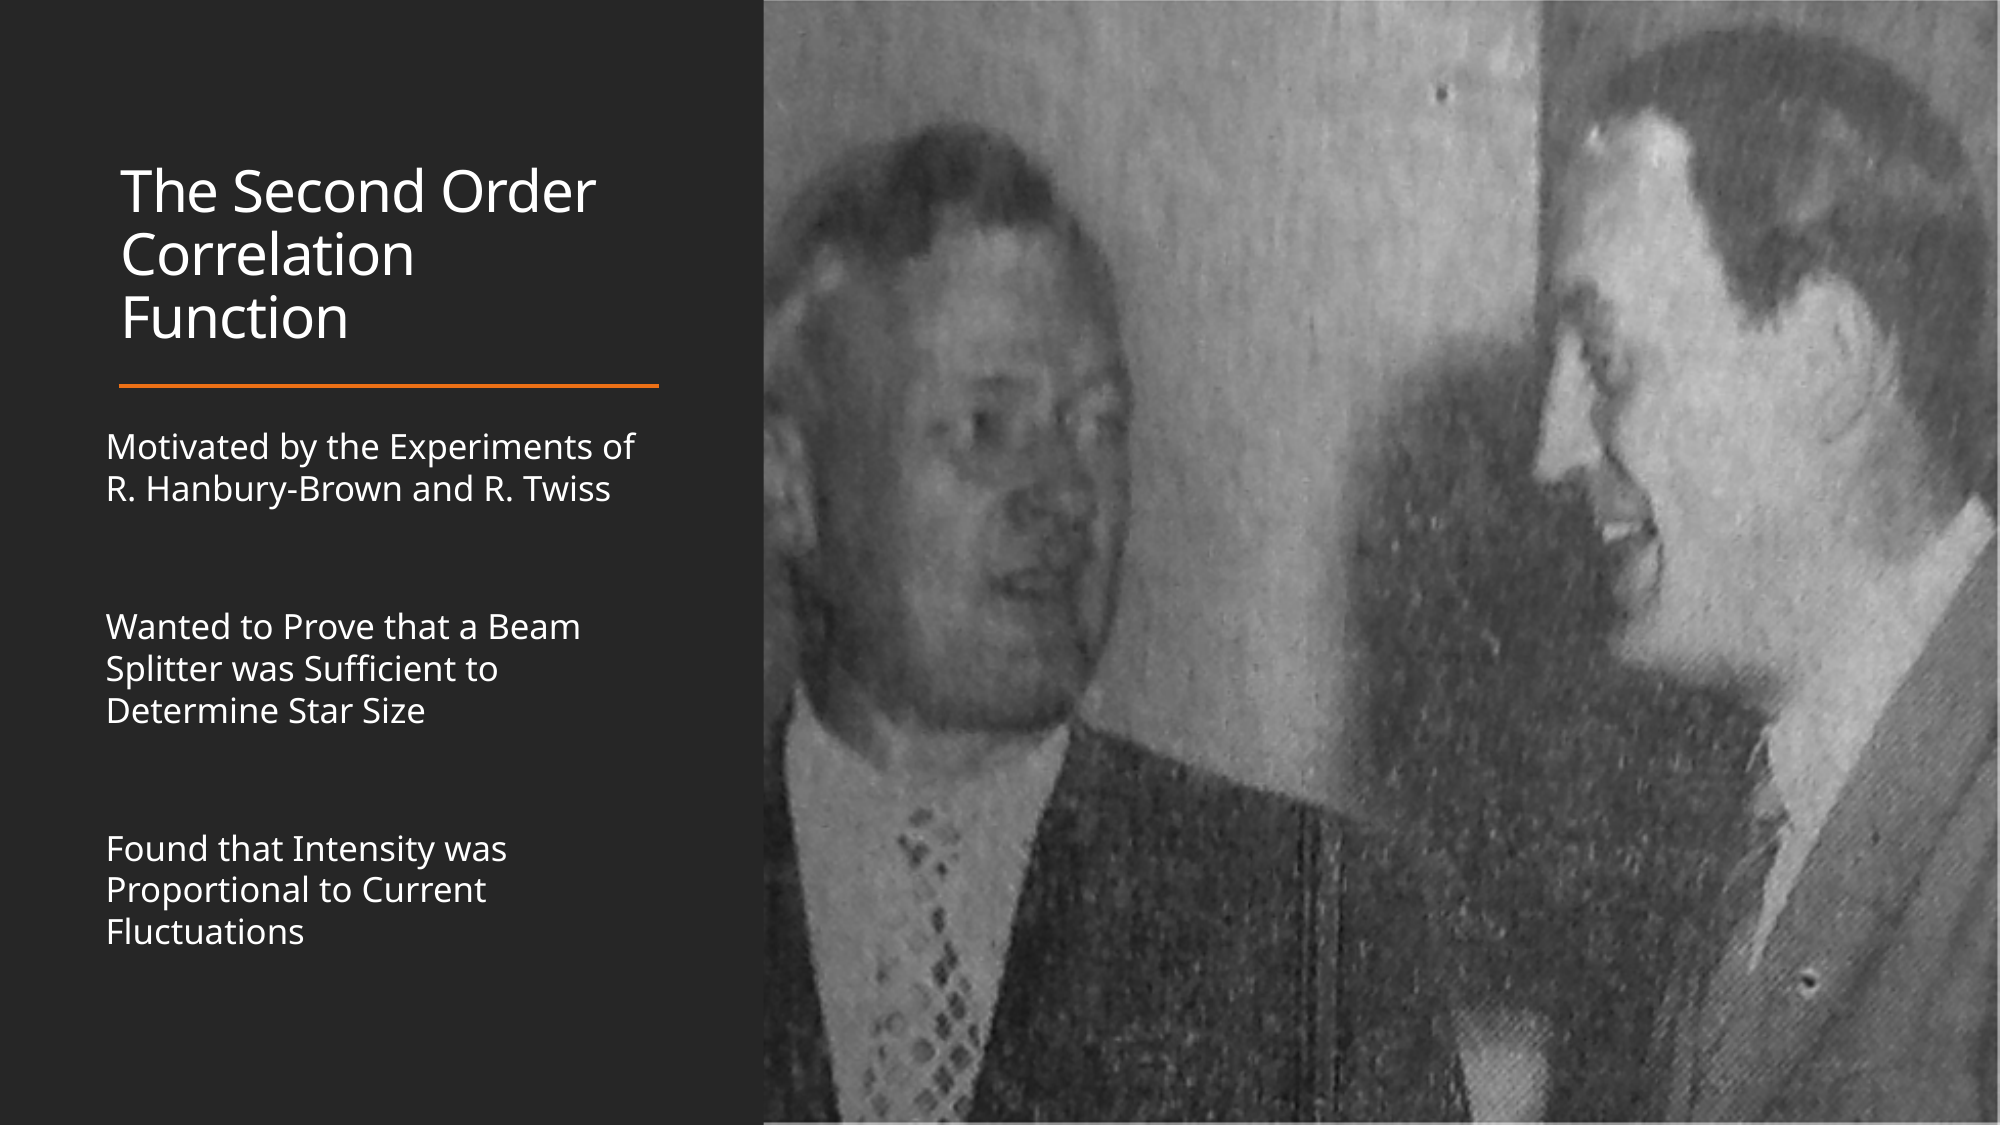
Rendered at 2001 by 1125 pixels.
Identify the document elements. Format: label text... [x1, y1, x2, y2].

text_box [0, 0, 762, 1125]
title The Second Order Correlation Function [105, 84, 672, 359]
list Motivated by the Experiments of R. Hanbury-Brown and R. Twiss Wanted to Prove that a Beam Splitter was Sufficient to Determine Star Size Found that Intensity was Proportional to Current Fluctuations [105, 417, 672, 966]
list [762, 0, 2000, 1125]
